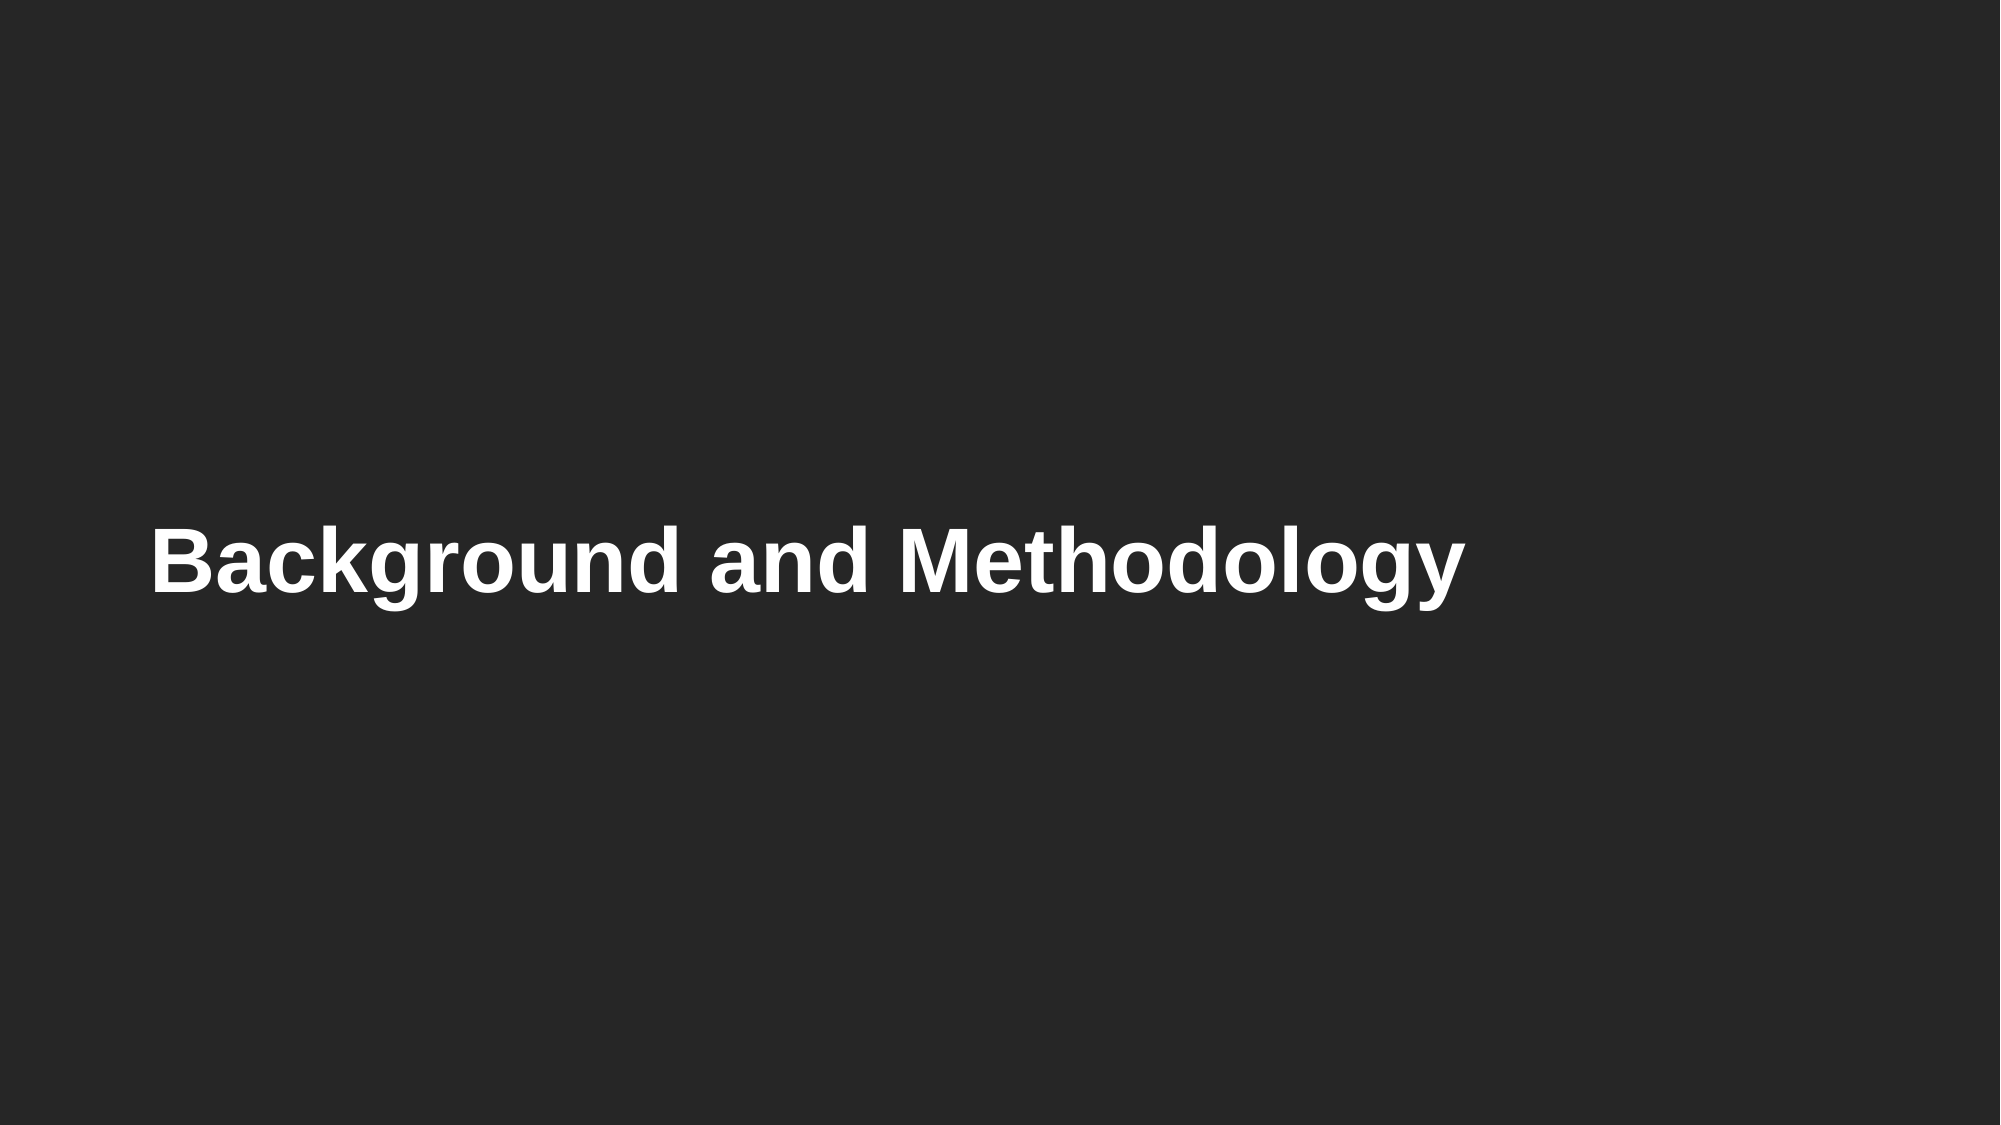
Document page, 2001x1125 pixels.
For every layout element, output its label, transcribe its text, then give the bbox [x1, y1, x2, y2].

title Background and Methodology [134, 453, 1545, 672]
